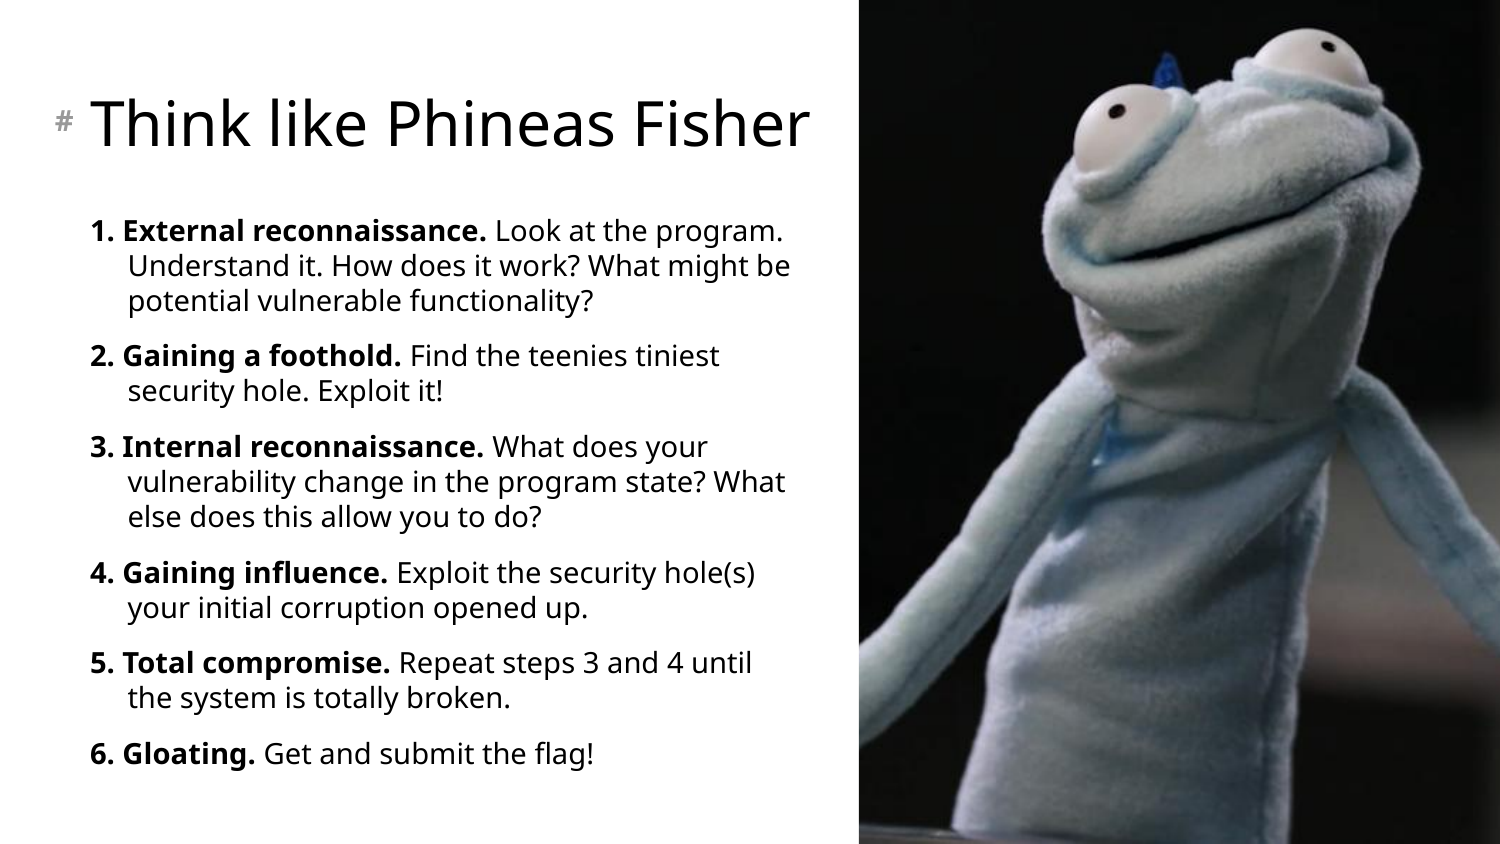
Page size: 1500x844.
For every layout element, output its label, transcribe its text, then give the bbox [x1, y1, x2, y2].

picture [858, 0, 1500, 844]
list 1. External reconnaissance. Look at the program. Understand it. How does it work? What might be potential vulnerable functionality? 2. Gaining a foothold. Find the teenies tiniest security hole. Exploit it! 3. Internal reconnaissance. What does your vulnerability change in the program state? What else does this allow you to do? 4. Gaining influence. Exploit the security hole(s) your initial corruption opened up. 5. Total compromise. Repeat steps 3 and 4 until the system is totally broken. 6. Gloating. Get and submit the flag! [75, 196, 821, 808]
title Think like Phineas Fisher [75, 33, 853, 175]
